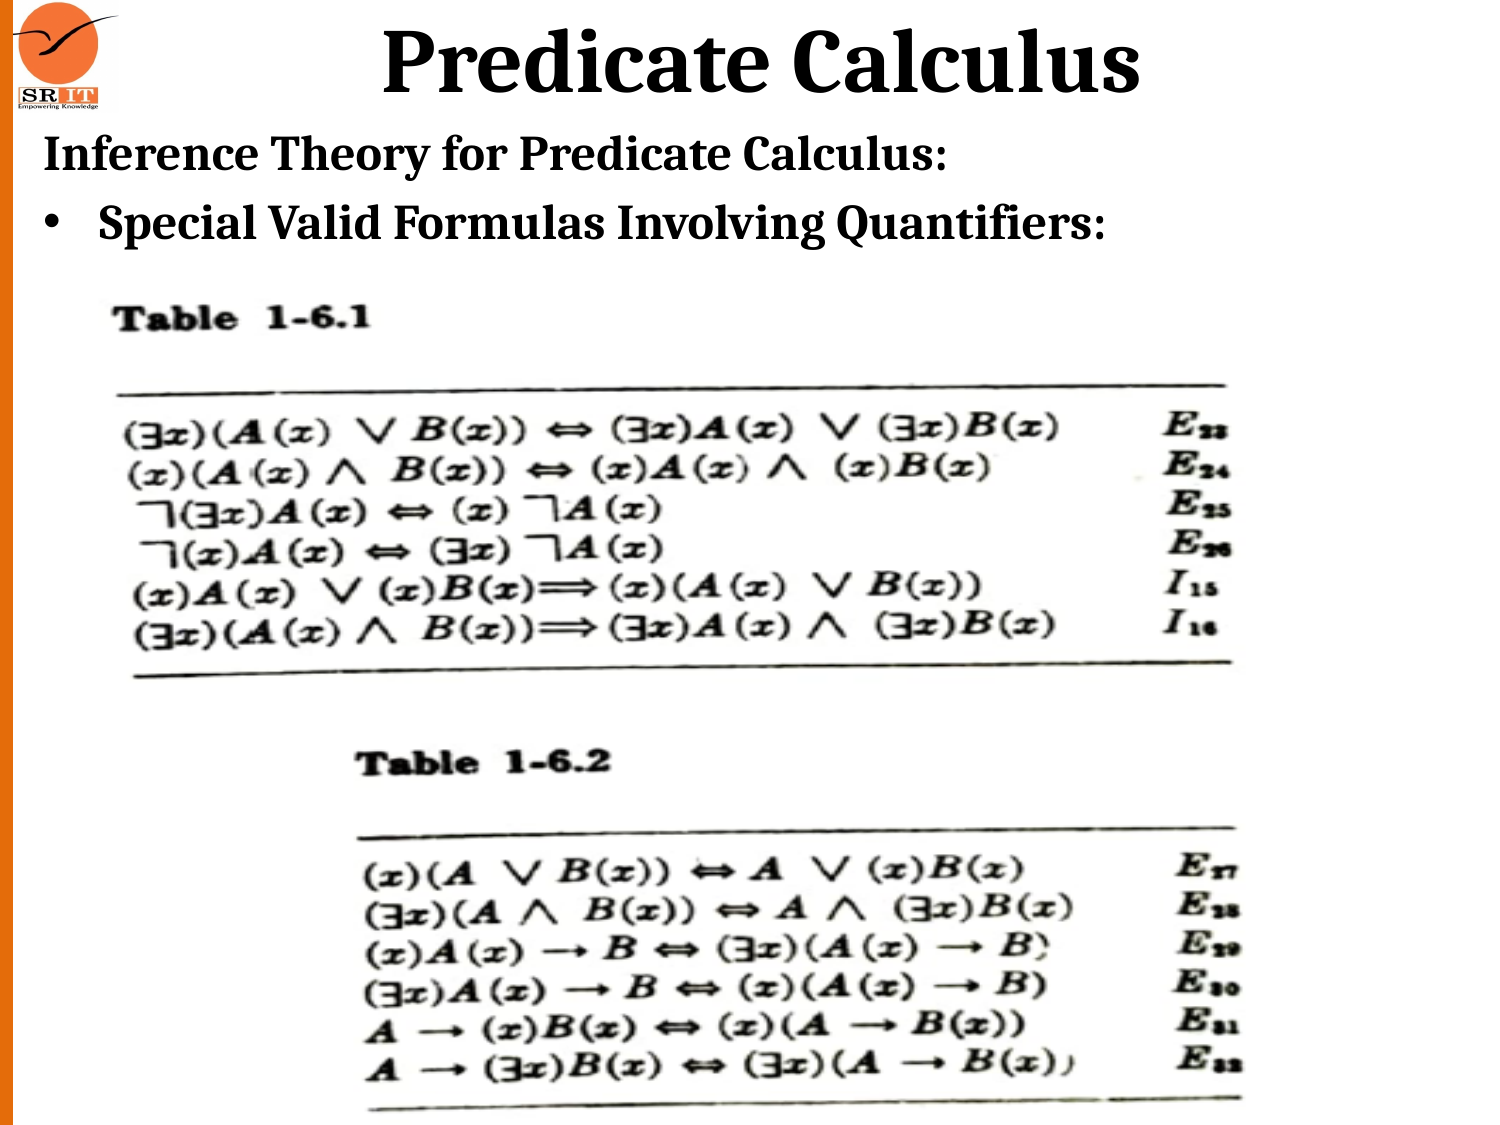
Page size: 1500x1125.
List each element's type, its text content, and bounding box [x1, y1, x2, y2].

picture [74, 287, 1438, 1125]
list Inference Theory for Predicate Calculus: Special Valid Formulas Involving Quantifiers: [18, 112, 1482, 1125]
title Predicate Calculus [24, 0, 1500, 113]
text_box [49, 174, 1463, 251]
picture [13, 0, 24, 113]
